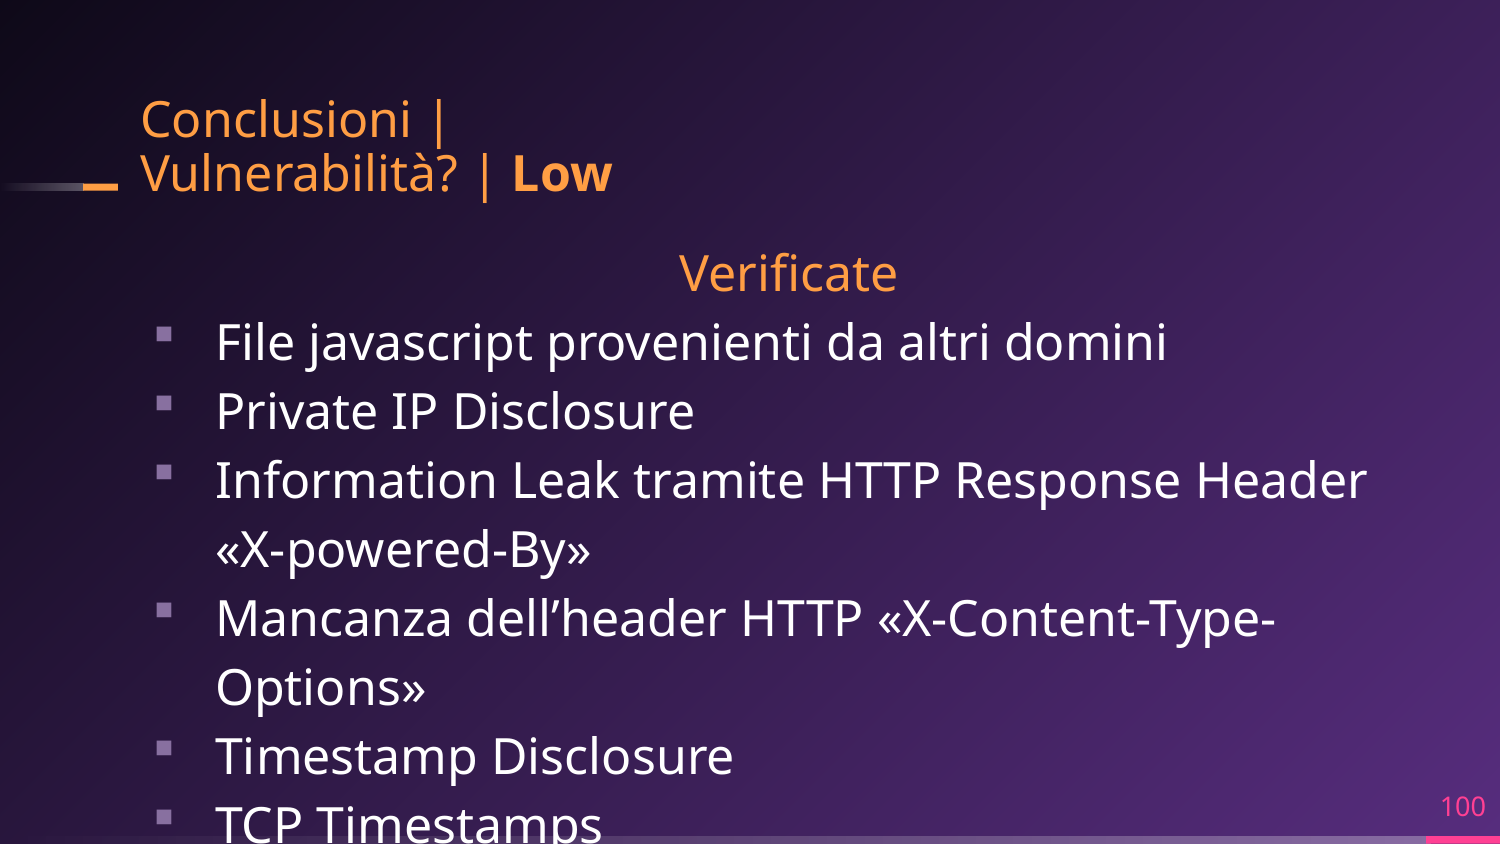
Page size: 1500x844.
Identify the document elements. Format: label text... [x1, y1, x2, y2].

title Conclusioni | Vulnerabilità? | Low [140, 137, 1427, 203]
text_box Verificate File javascript provenienti da altri domini Private IP Disclosure Information Leak tramite HTTP Response Header «X-powered-By» Mancanza dell’header HTTP «X-Content-Type-Options» Timestamp Disclosure TCP Timestamps [140, 232, 1426, 780]
slide_number 100 [1426, 779, 1500, 837]
